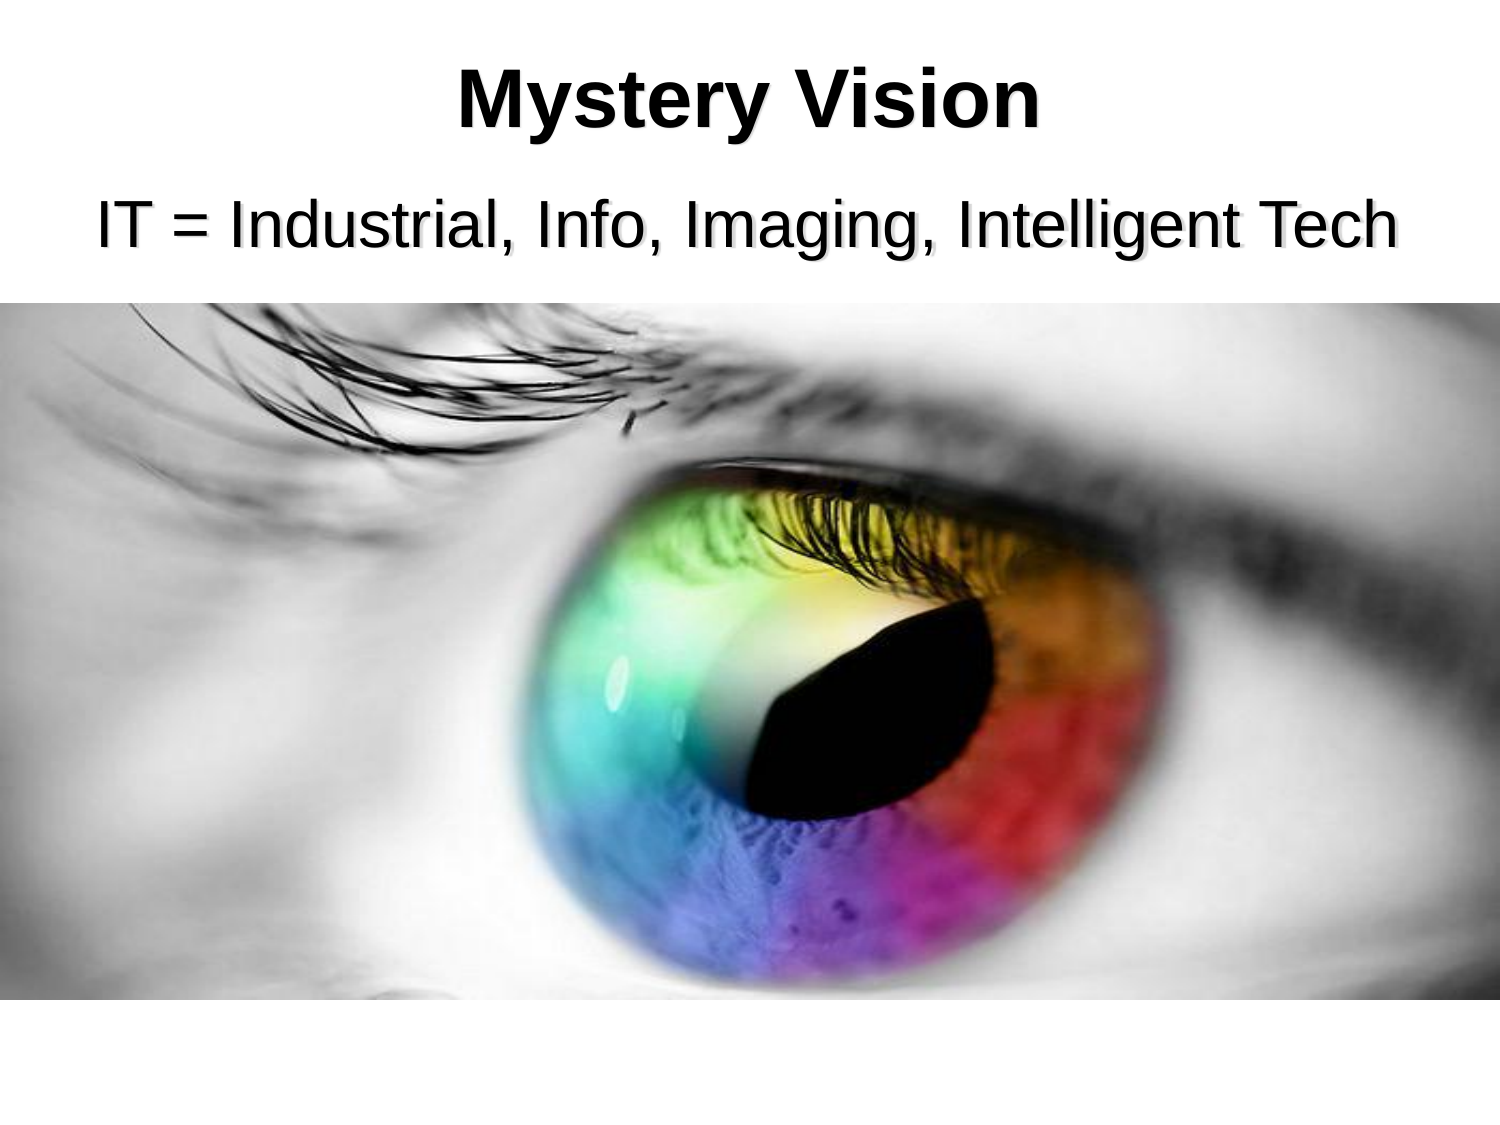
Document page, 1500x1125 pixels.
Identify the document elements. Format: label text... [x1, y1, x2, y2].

title Mystery Vision [24, 24, 1476, 163]
text_box IT = Industrial, Info, Imaging, Intelligent Tech [0, 170, 1496, 272]
picture [0, 303, 1500, 1000]
